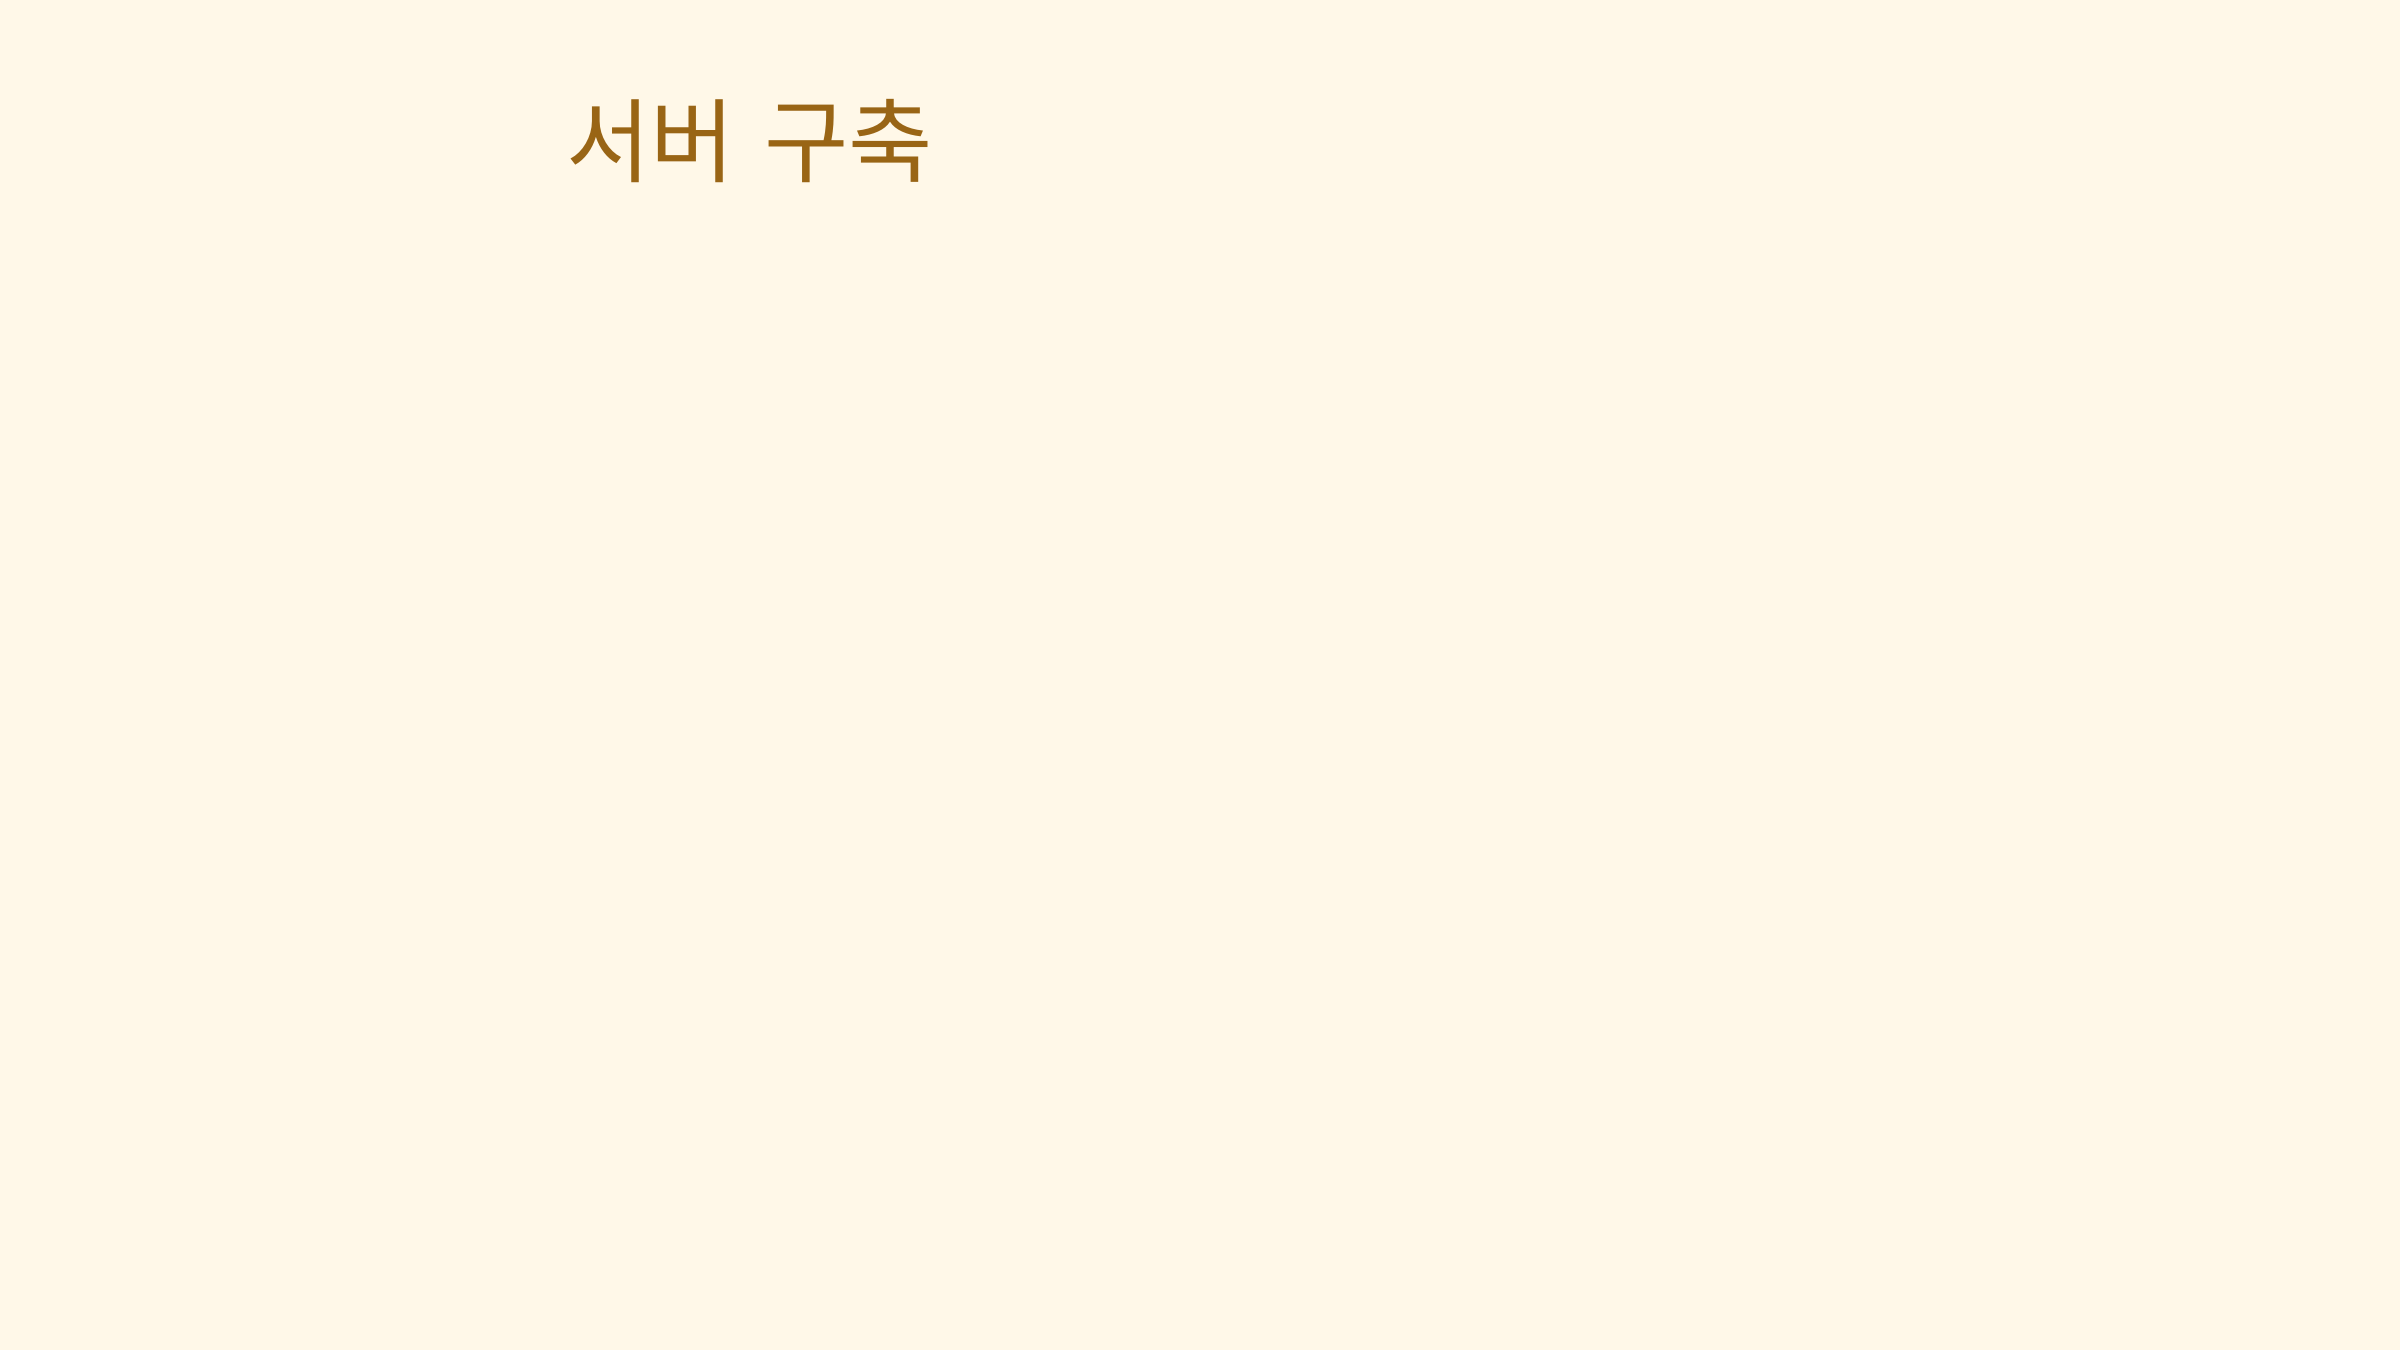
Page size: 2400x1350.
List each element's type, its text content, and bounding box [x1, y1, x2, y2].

text_box 서버 구축 [75, 45, 1425, 233]
